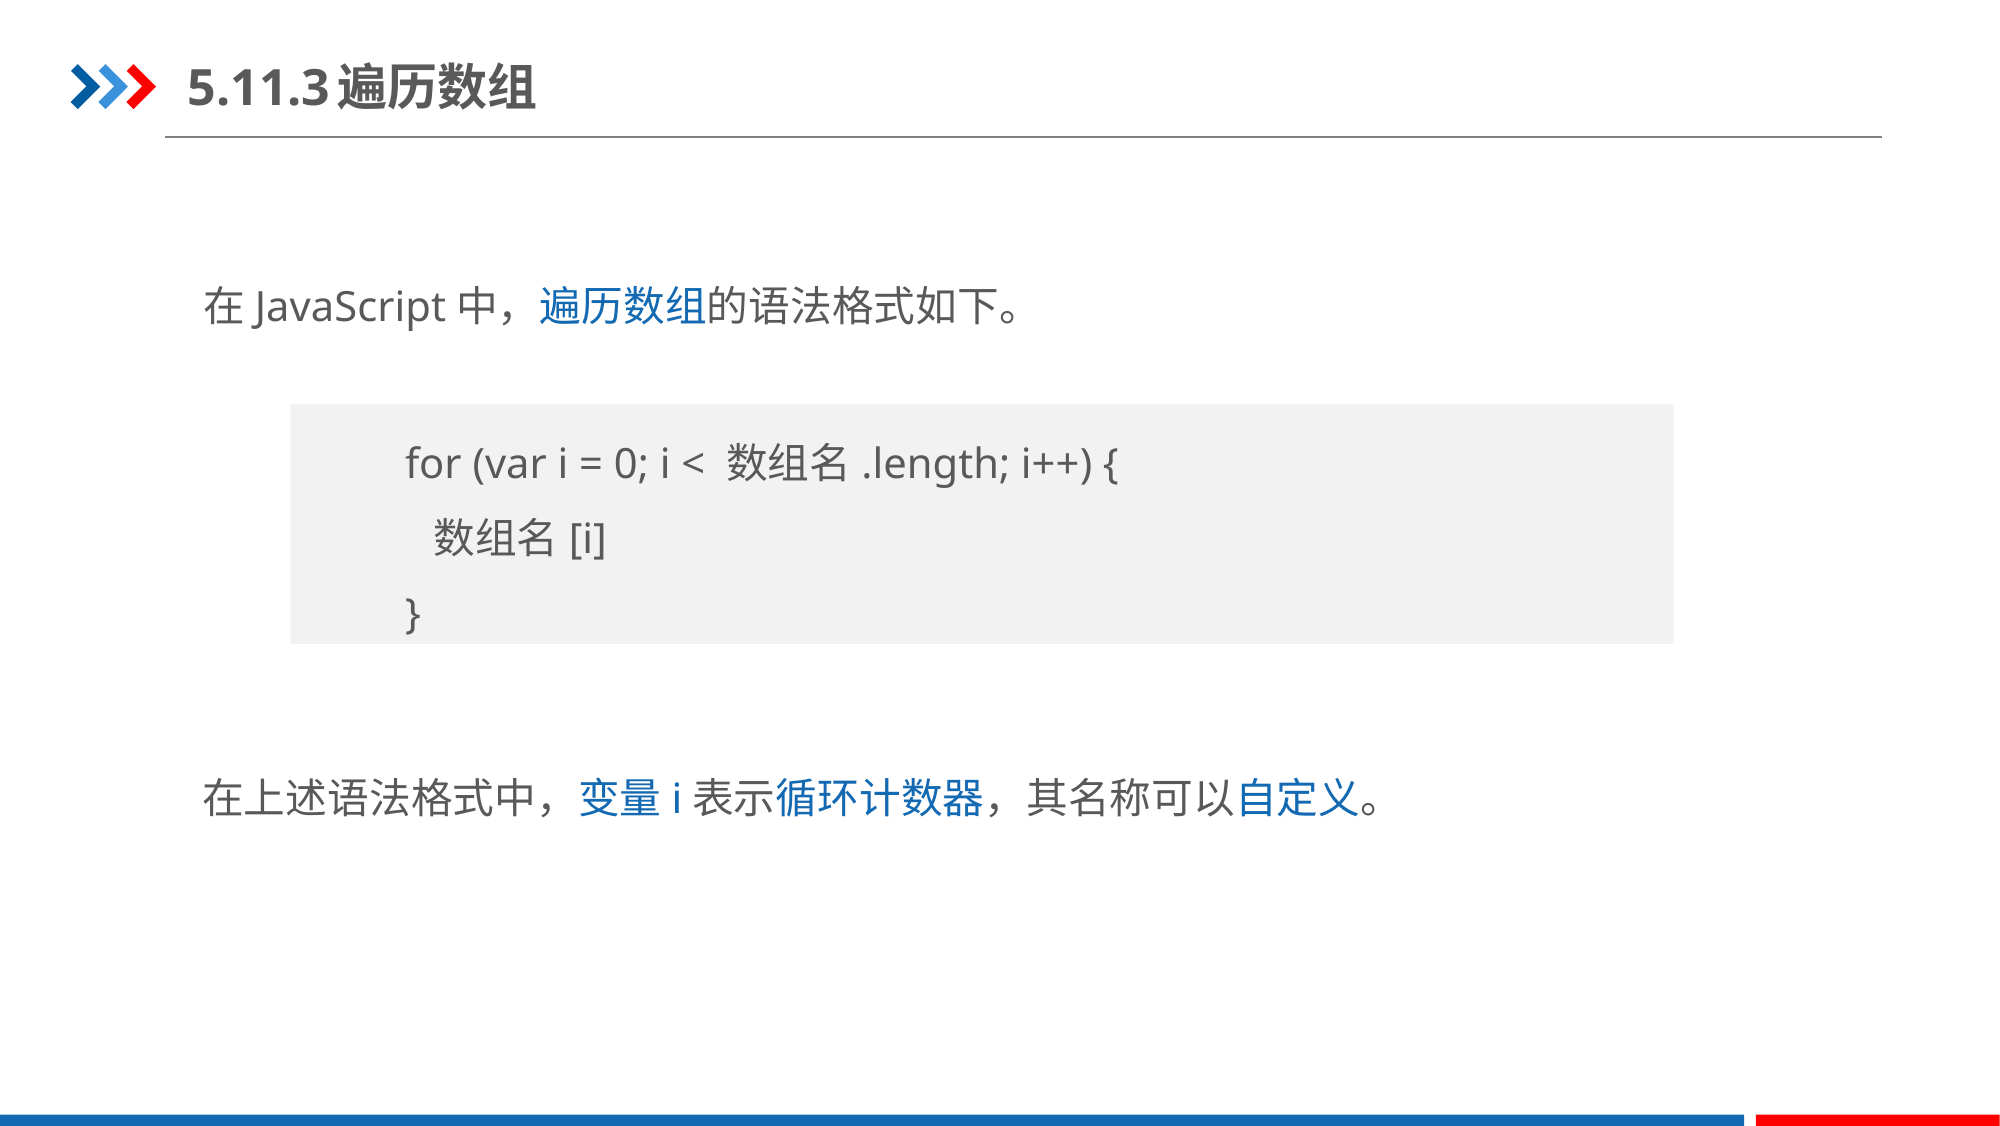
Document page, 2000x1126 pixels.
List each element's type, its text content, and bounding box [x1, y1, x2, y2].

text_box 在上述语法格式中，变量i表示循环计数器，其名称可以自定义。 [187, 739, 1572, 830]
text_box 5.11.3 遍历数组 [187, 43, 827, 127]
text_box 在JavaScript中，遍历数组的语法格式如下。 [183, 245, 1606, 341]
text_box for (var i = 0; i < 数组名.length; i++) { 数组名[i] } [290, 404, 1674, 644]
